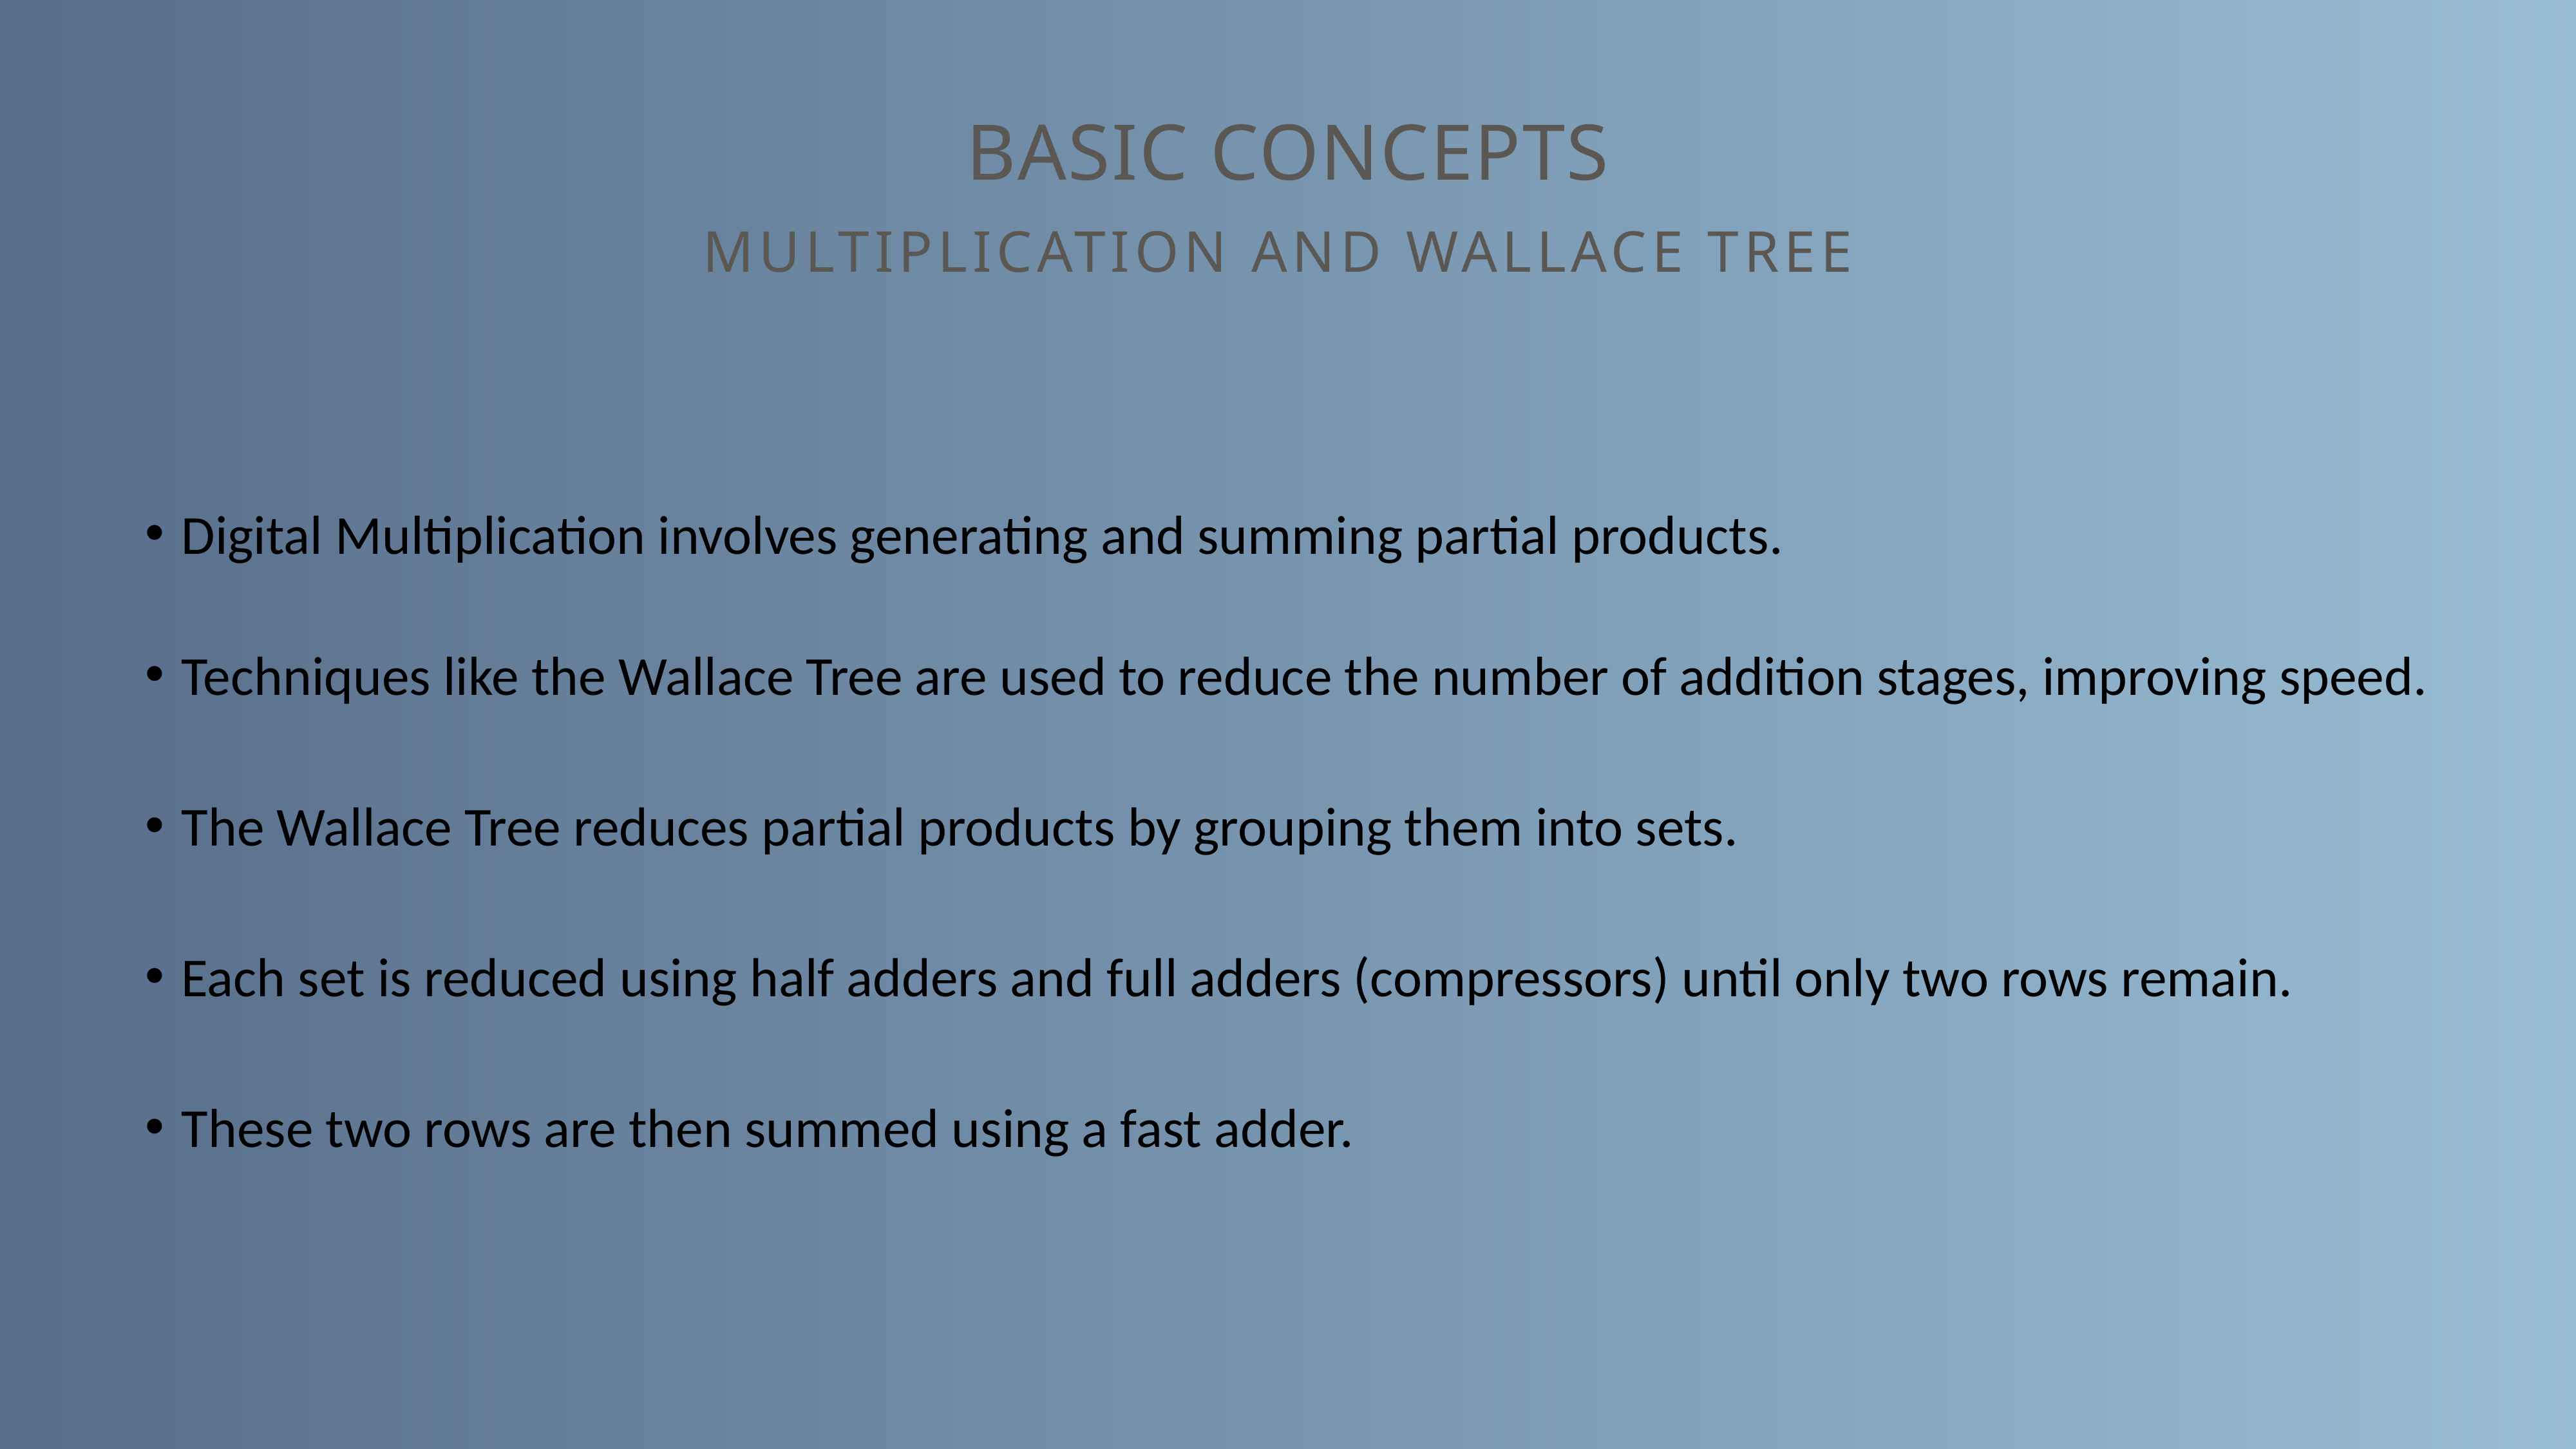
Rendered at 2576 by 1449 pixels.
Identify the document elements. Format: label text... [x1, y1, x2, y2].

text_box Digital Multiplication involves generating and summing partial products. Techniques like the Wallace Tree are used to reduce the number of addition stages, improving speed. The Wallace Tree reduces partial products by grouping them into sets. Each set is reduced using half adders and full adders (compressors) until only two rows remain. These two rows are then summed using a fast adder. [140, 418, 2436, 1164]
list Multiplication and Wallace tree [132, 210, 2444, 296]
title Basic Concepts [132, 97, 2444, 210]
